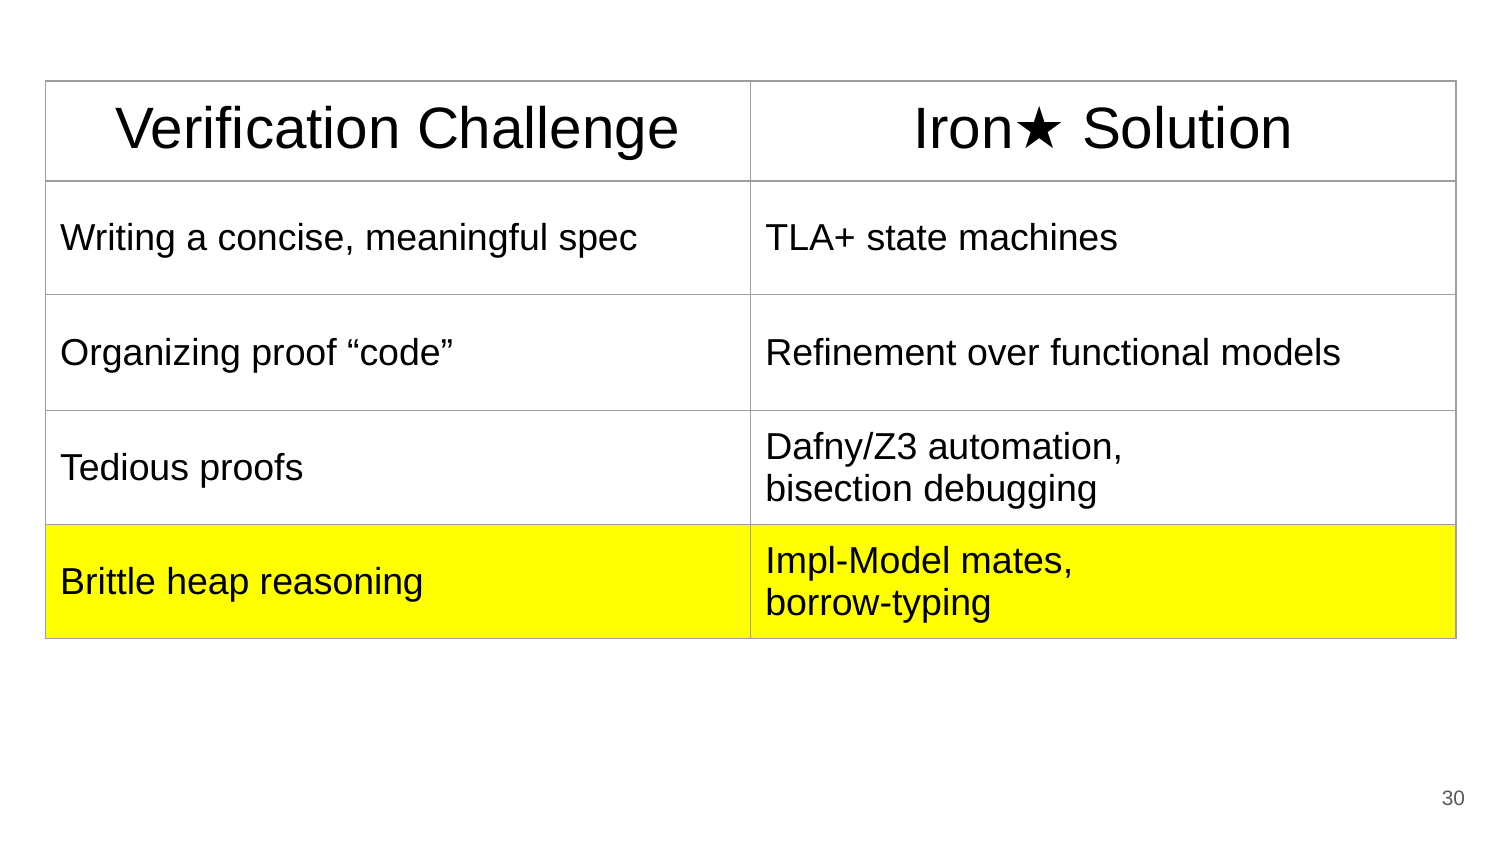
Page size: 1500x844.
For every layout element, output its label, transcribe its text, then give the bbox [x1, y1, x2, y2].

table_cell Organizing proof “code” [46, 295, 750, 410]
table_cell Impl-Model mates, borrow-typing [751, 525, 1455, 638]
table_cell Writing a concise, meaningful spec [46, 182, 750, 294]
table_cell Refinement over functional models [751, 295, 1455, 410]
table_header Verification Challenge [46, 82, 750, 180]
table_cell Dafny/Z3 automation, bisection debugging [751, 411, 1455, 524]
table_cell Tedious proofs [46, 411, 750, 524]
table_cell Brittle heap reasoning [46, 525, 750, 638]
table_cell TLA+ state machines [751, 182, 1455, 294]
table_header Iron★ Solution [751, 82, 1455, 180]
slide_number ‹#› [1389, 764, 1480, 830]
